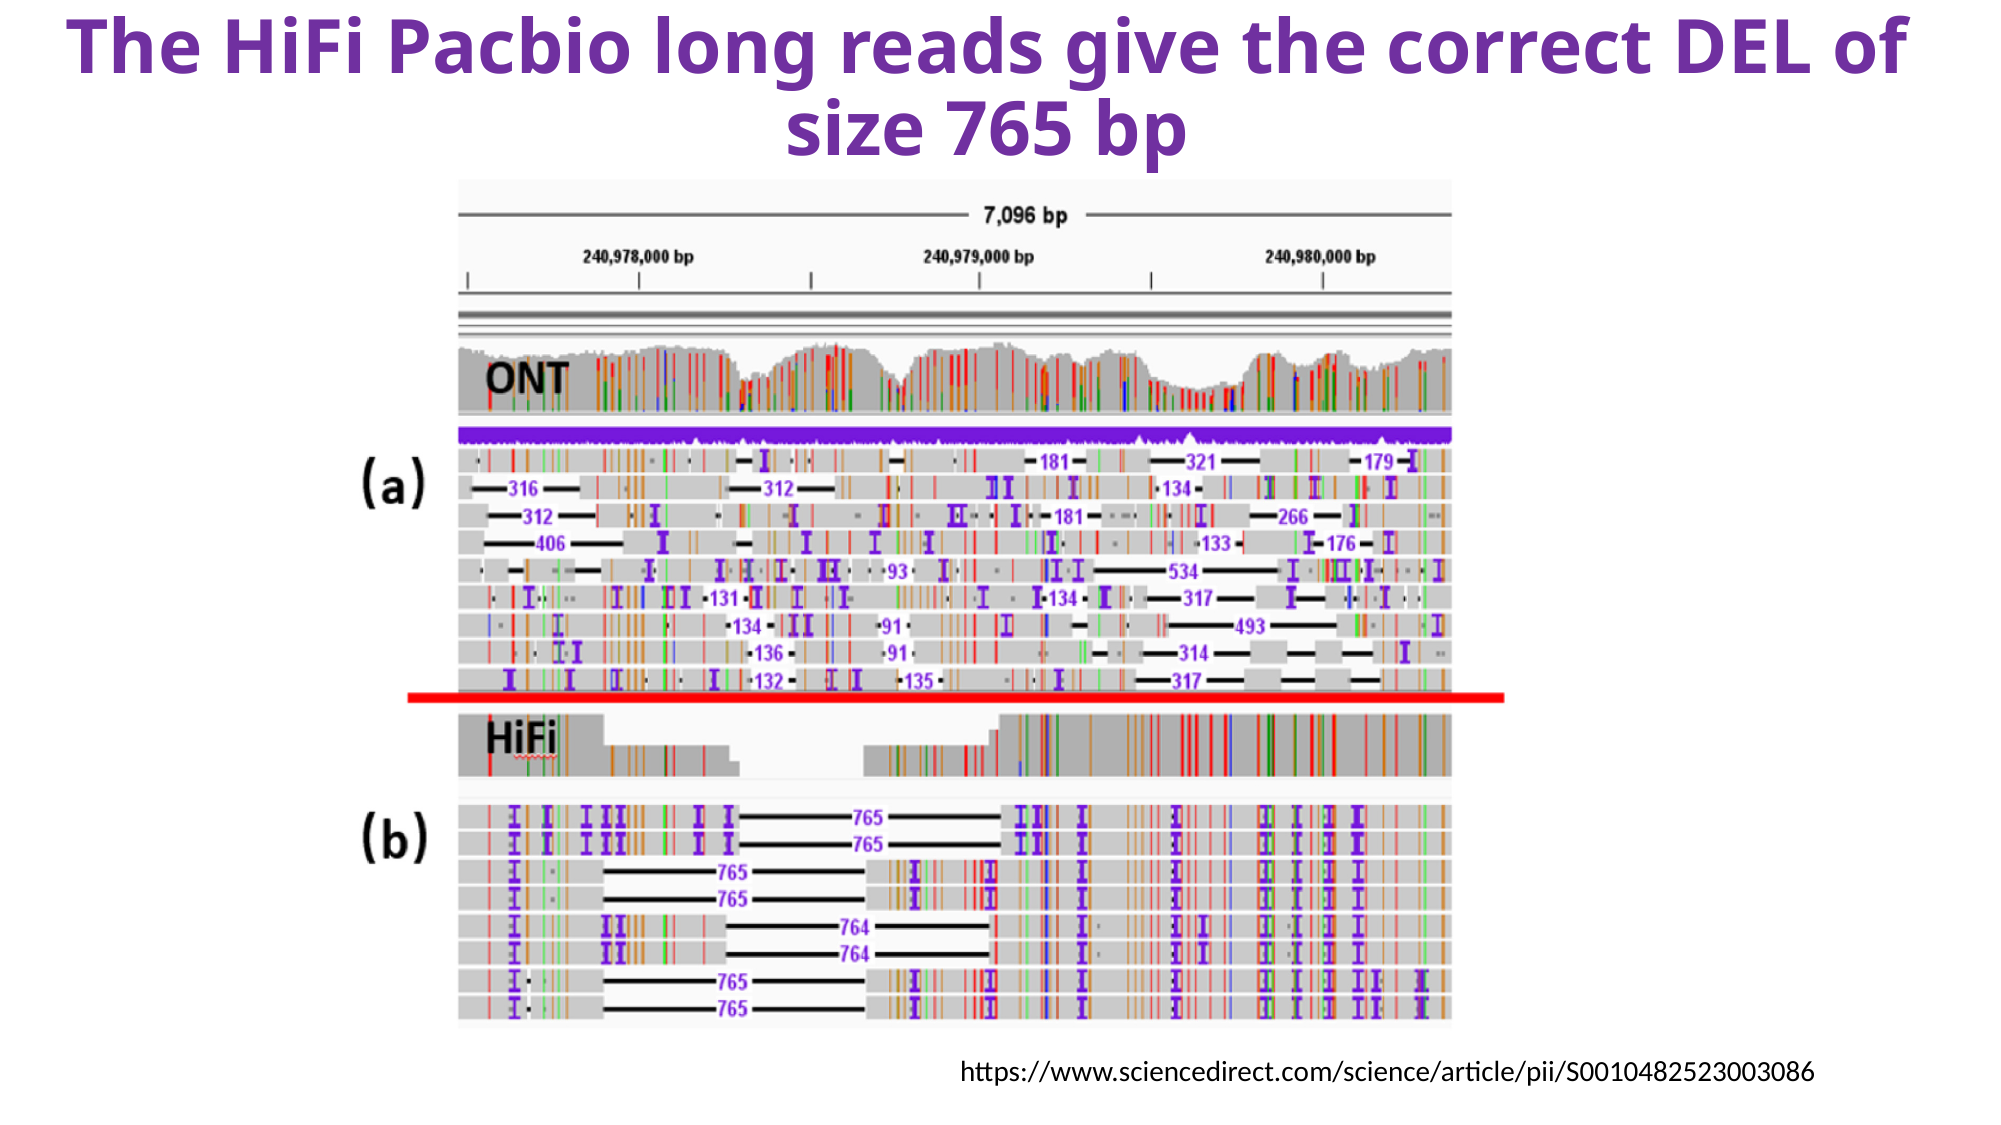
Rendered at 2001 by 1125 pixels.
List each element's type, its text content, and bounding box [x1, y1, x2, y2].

picture [359, 177, 1509, 1032]
title The HiFi Pacbio long reads give the correct DEL of size 765 bp [43, 34, 1932, 146]
text_box https://www.sciencedirect.com/science/article/pii/S0010482523003086 [143, 1045, 1831, 1095]
